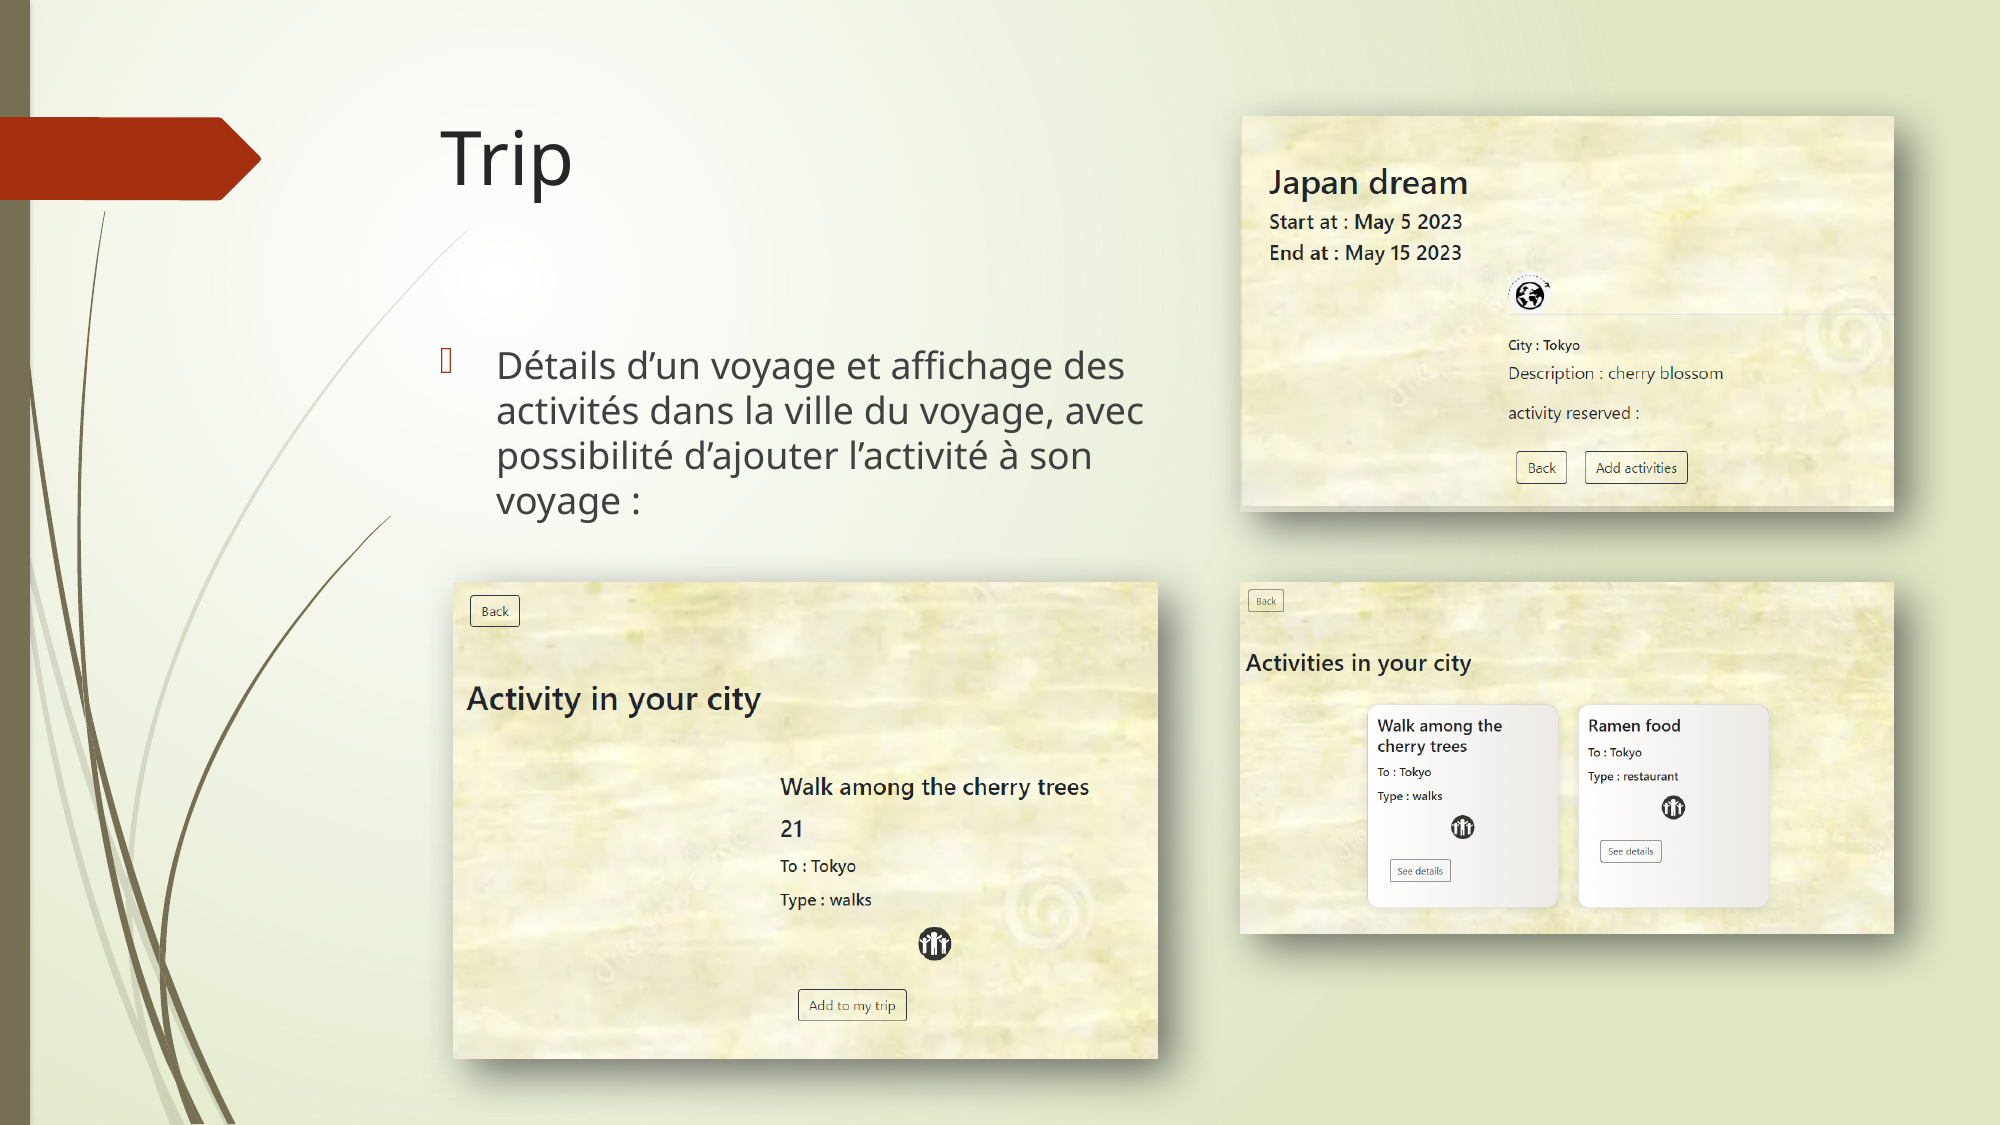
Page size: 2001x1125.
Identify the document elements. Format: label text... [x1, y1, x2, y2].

picture [452, 582, 1158, 1059]
picture [1240, 116, 1894, 513]
picture [1240, 582, 1894, 934]
list Détails d’un voyage et affichage des activités dans la ville du voyage, avec possibilité d’ajouter l’activité à son voyage : [424, 334, 1186, 970]
title Trip [425, 102, 1186, 313]
